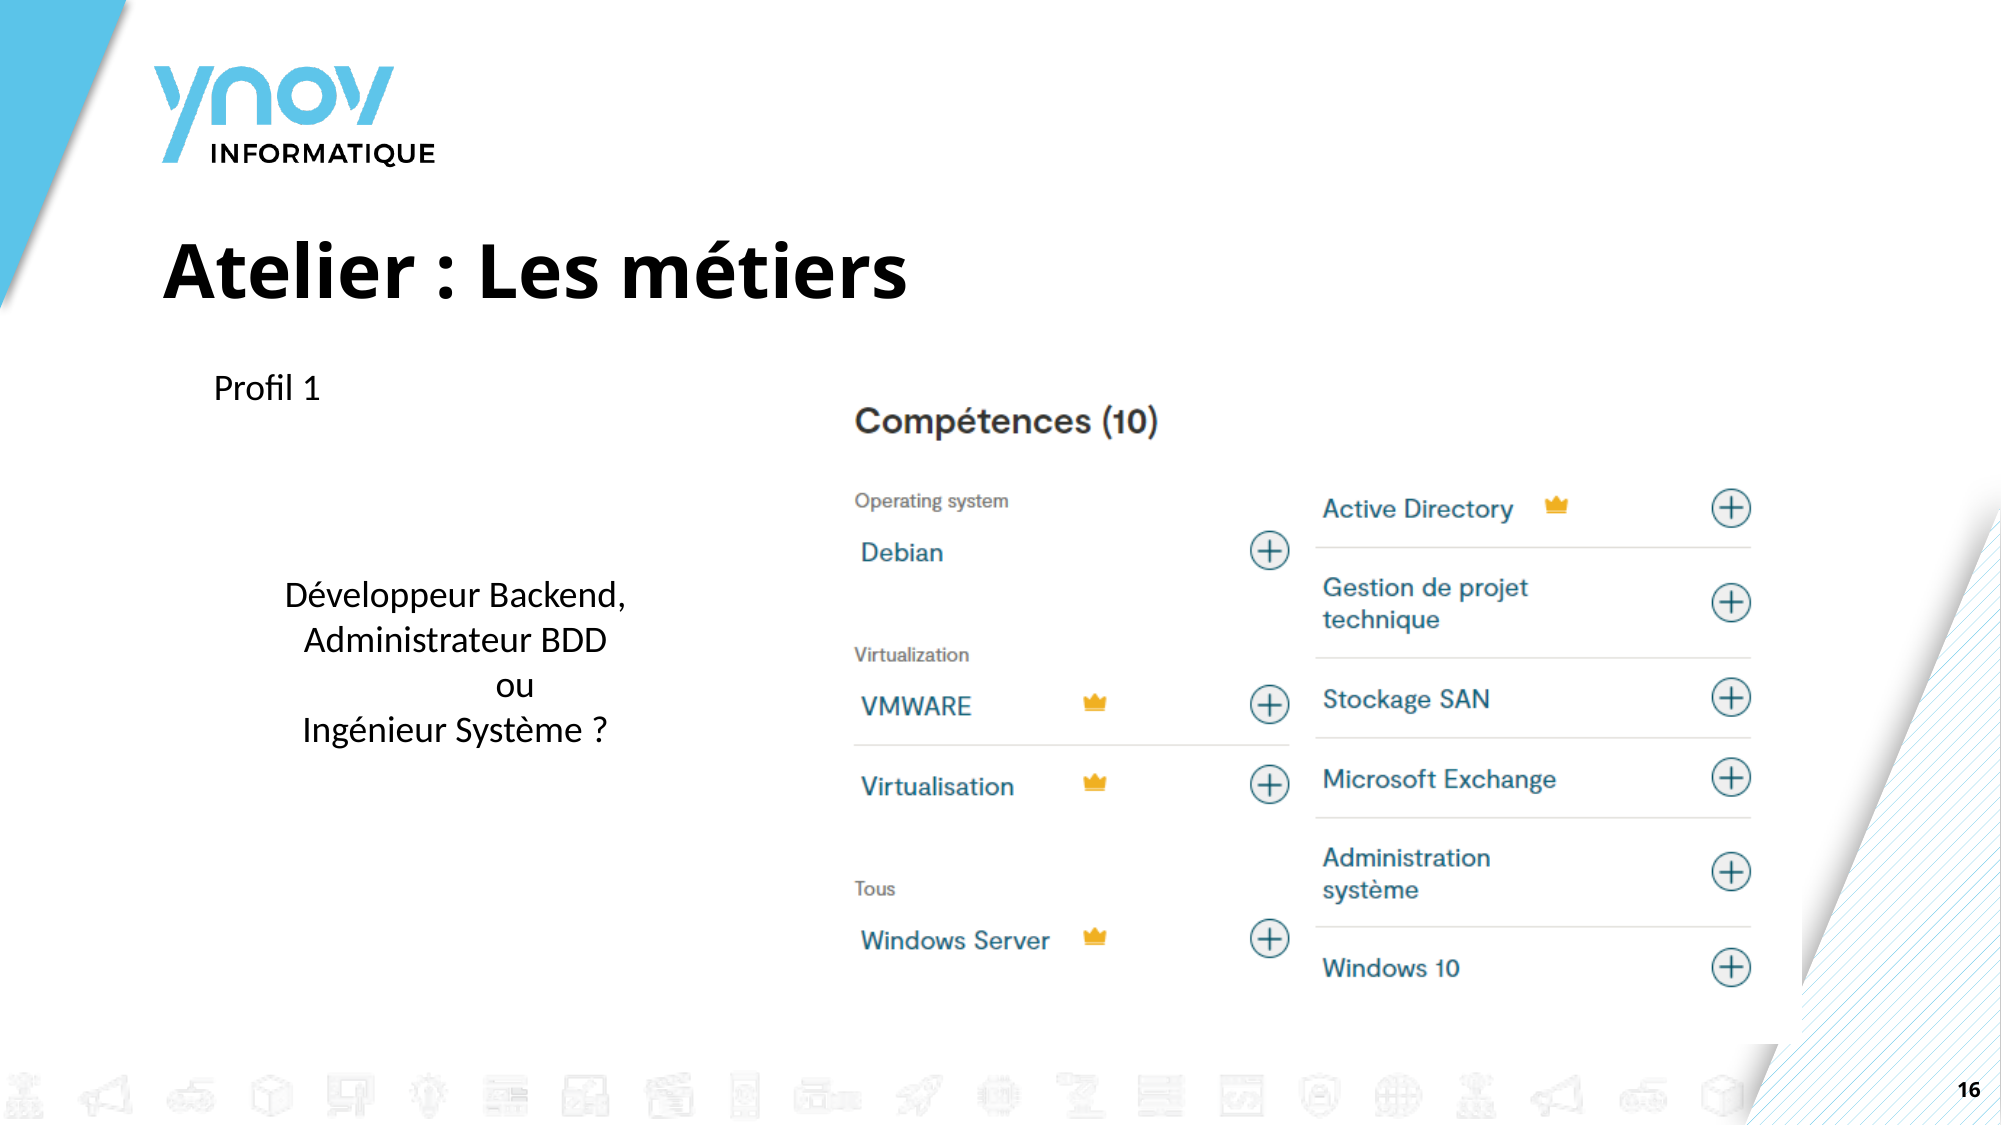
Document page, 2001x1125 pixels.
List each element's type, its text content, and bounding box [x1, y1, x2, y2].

picture [136, 48, 452, 208]
picture [828, 374, 1802, 1044]
title Atelier : Les métiers [148, 207, 1848, 342]
text_box Développeur Backend, Administrateur BDD ou Ingénieur Système ? [269, 562, 642, 758]
text_box Profil 1 [199, 355, 336, 416]
